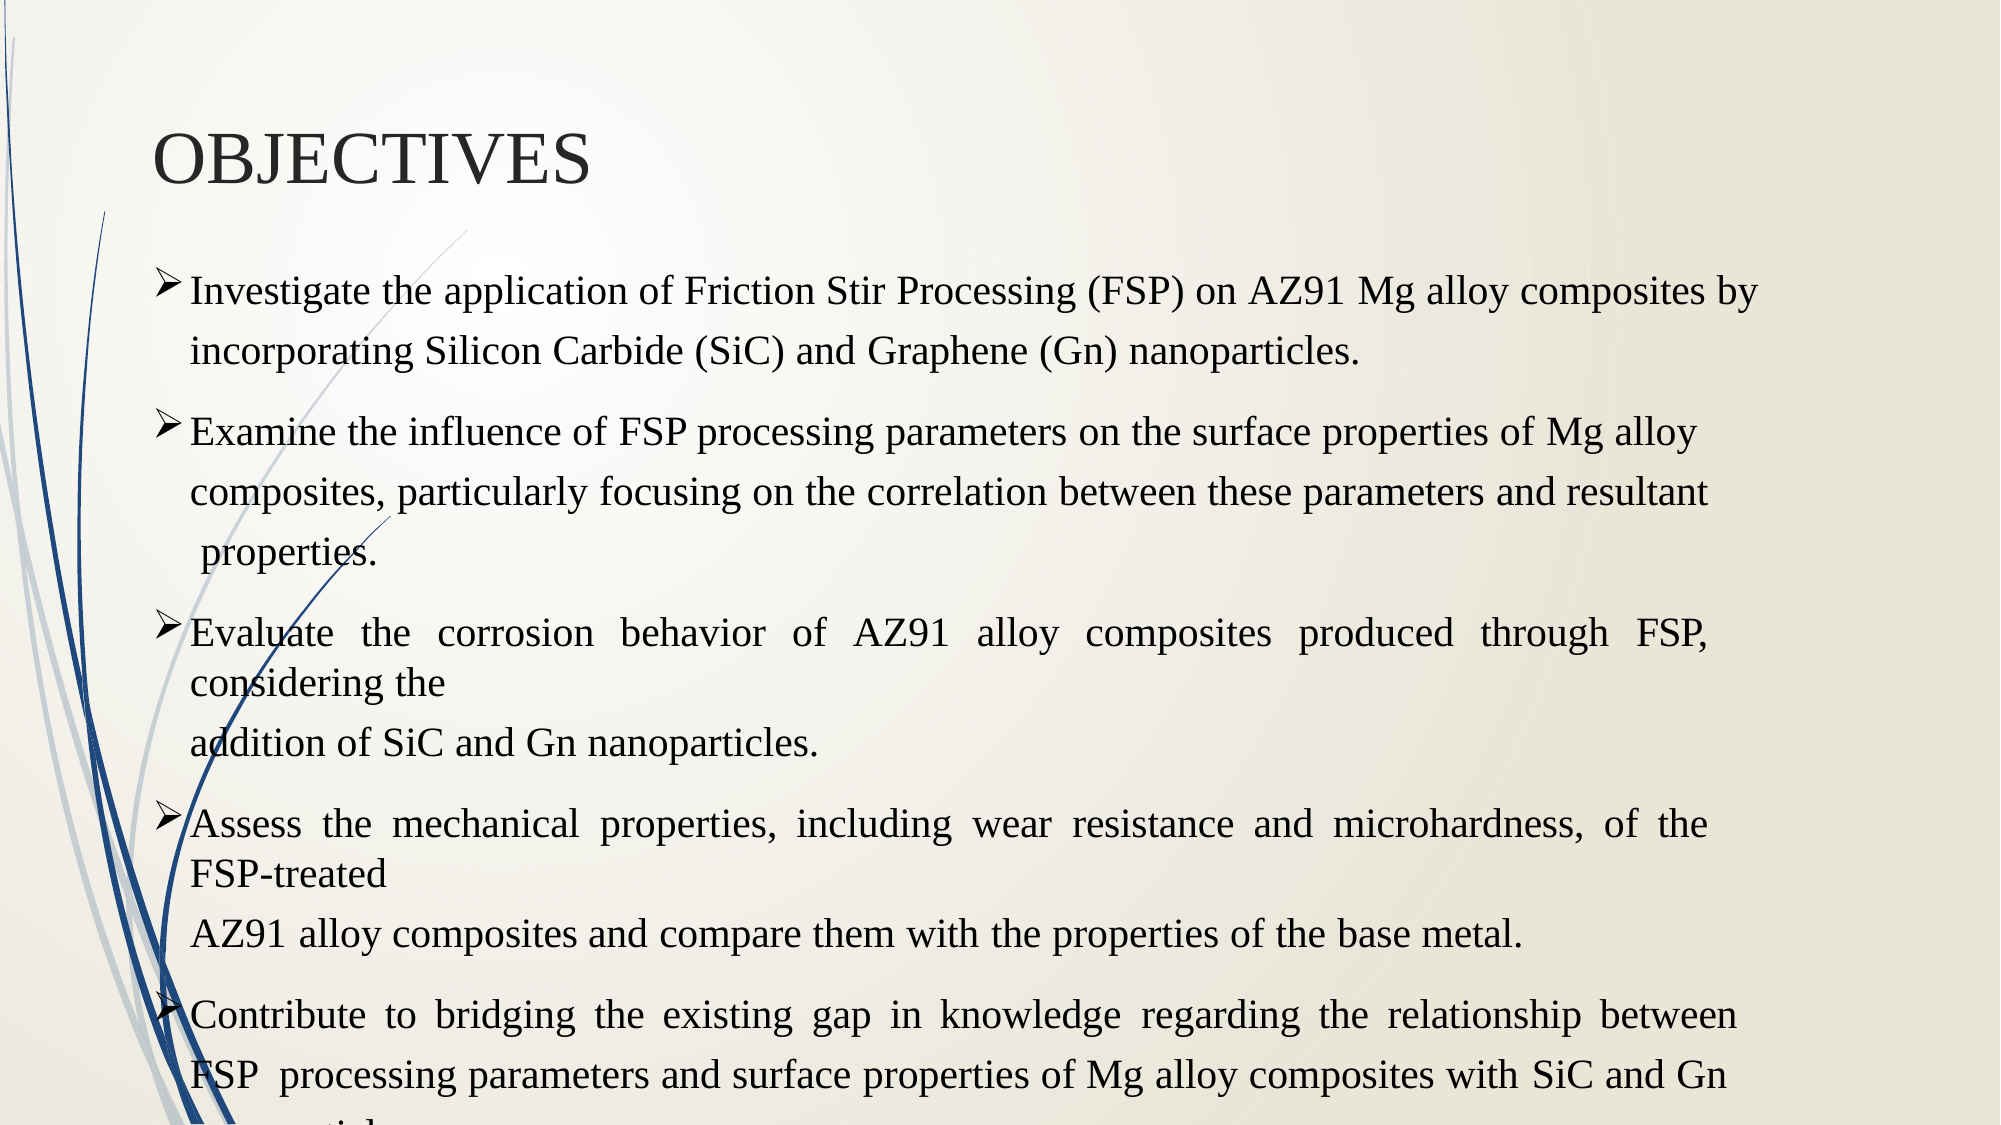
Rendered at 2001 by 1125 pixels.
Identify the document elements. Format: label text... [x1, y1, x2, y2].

title OBJECTIVES [150, 106, 650, 250]
text_box Investigate the application of Friction Stir Processing (FSP) on AZ91 Mg alloy composites by incorporating Silicon Carbide (SiC) and Graphene (Gn) nanoparticles. Examine the influence of FSP processing parameters on the surface properties of Mg alloy composites, particularly focusing on the correlation between these parameters and resultant properties. Evaluate the corrosion behavior of AZ91 alloy composites produced through FSP, considering the addition of SiC and Gn nanoparticles. Assess the mechanical properties, including wear resistance and microhardness, of the FSP-treated AZ91 alloy composites and compare them with the properties of the base metal. Contribute to bridging the existing gap in knowledge regarding the relationship between FSP processing parameters and surface properties of Mg alloy composites with SiC and Gn nanoparticles. [150, 250, 1834, 1125]
